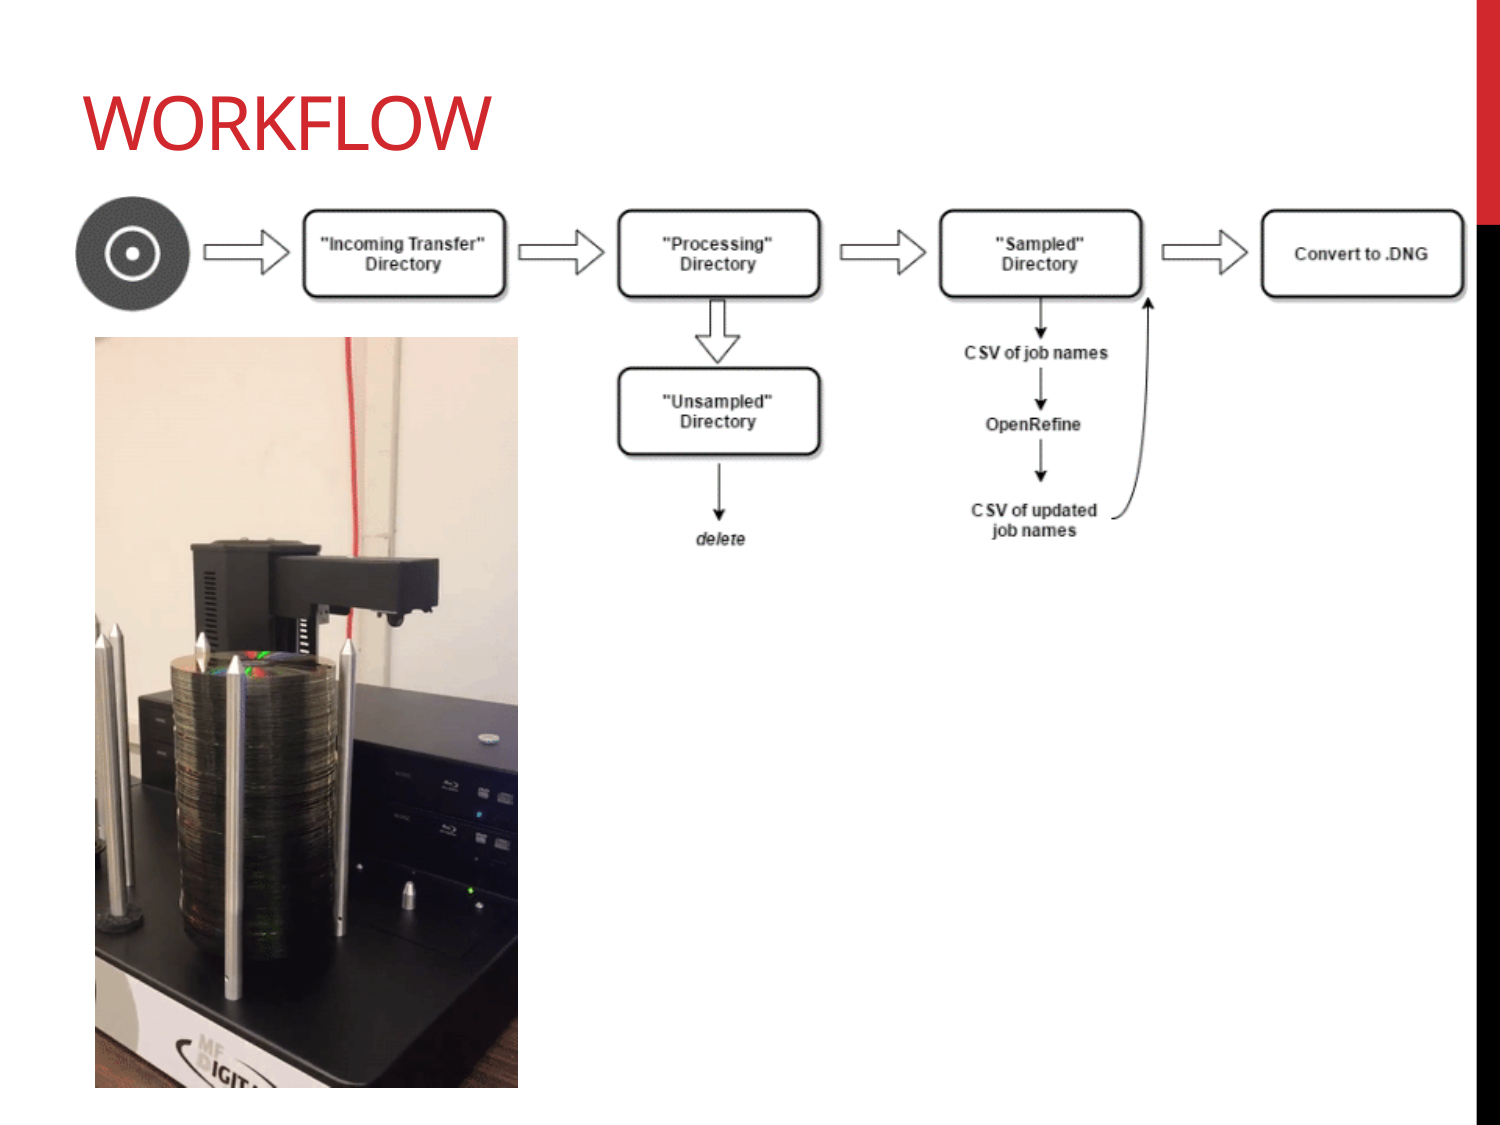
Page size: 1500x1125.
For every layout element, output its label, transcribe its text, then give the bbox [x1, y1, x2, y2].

picture [74, 196, 1468, 1088]
title workflow [74, 47, 1326, 174]
